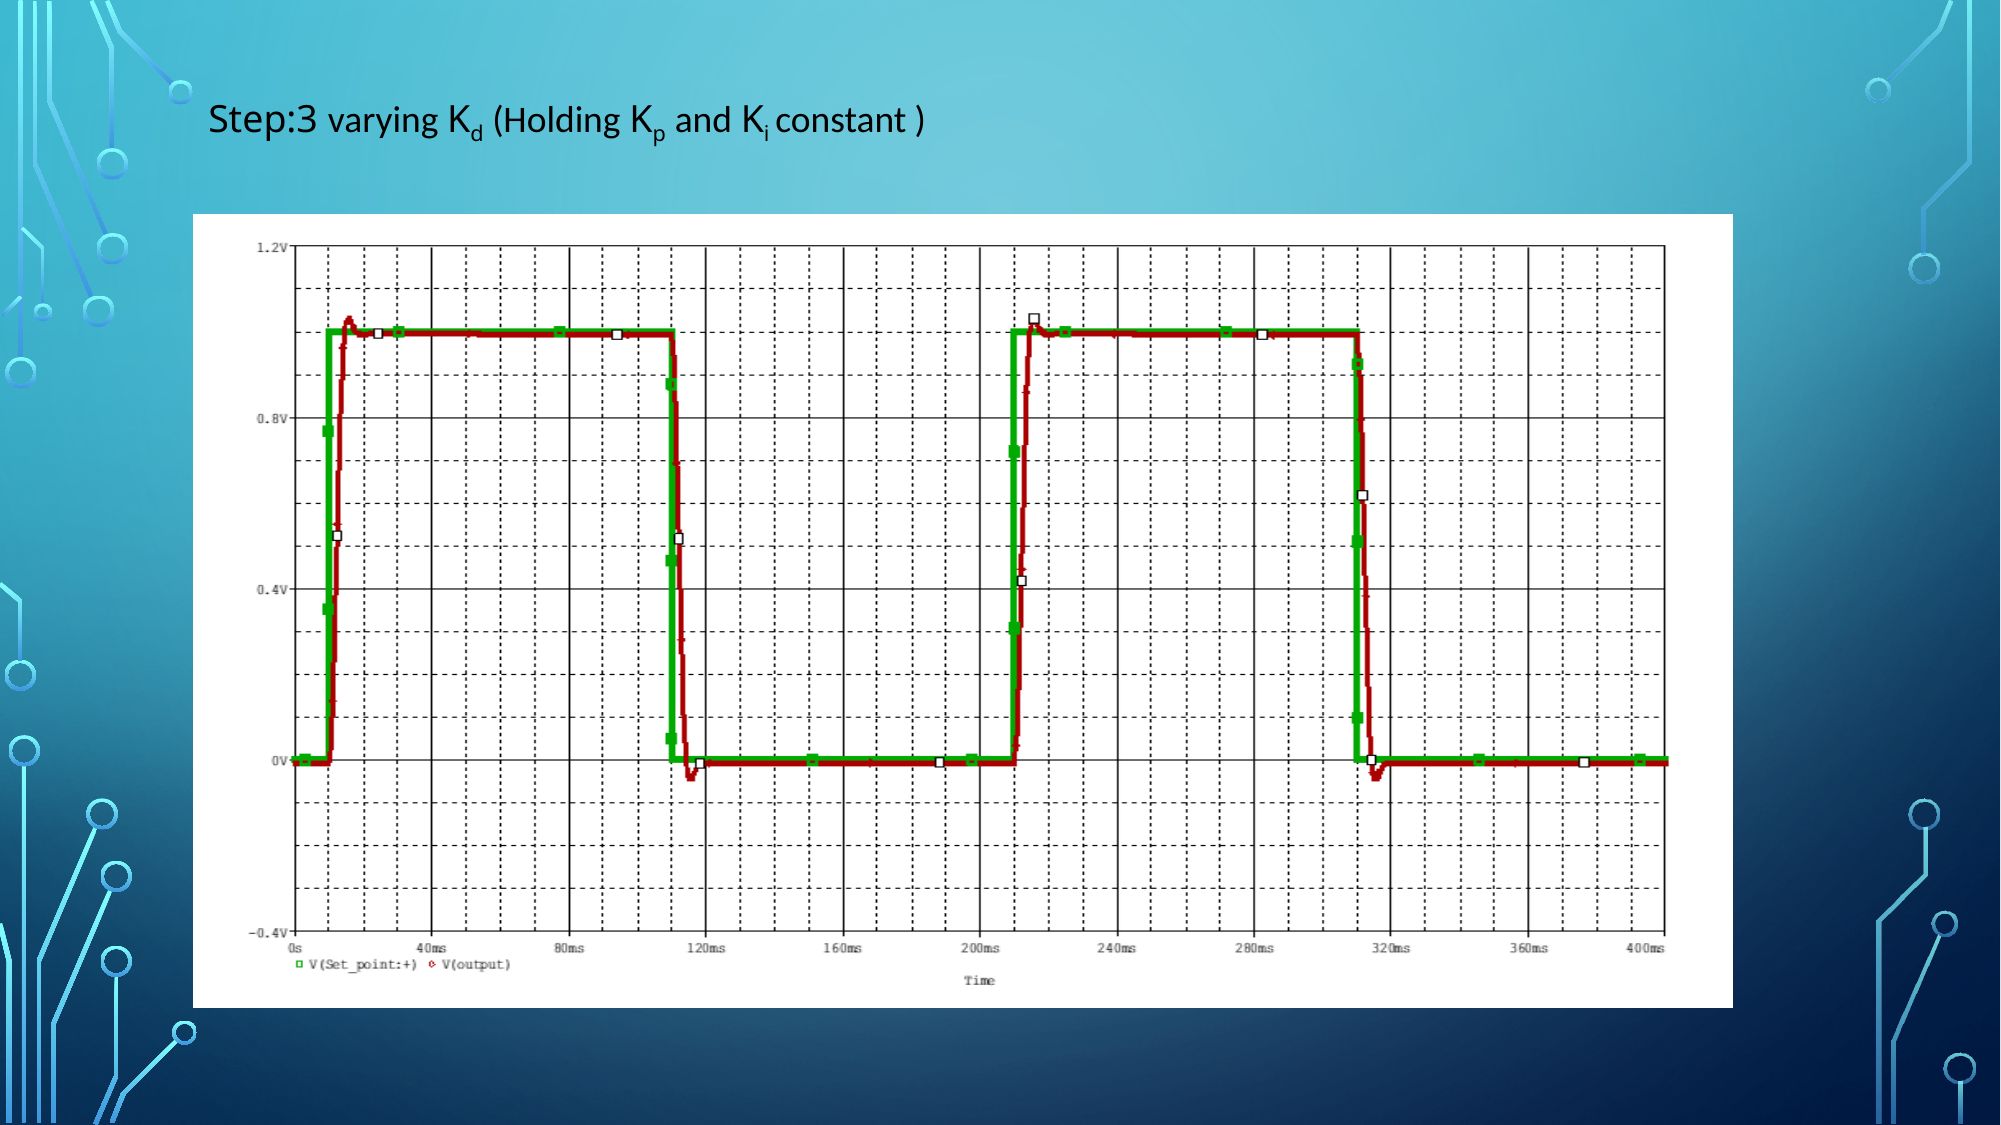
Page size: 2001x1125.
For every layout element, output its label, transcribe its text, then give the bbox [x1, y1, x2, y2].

text_box Step:3 varying Kd (Holding Kp and Ki constant ) [193, 87, 1499, 154]
picture [193, 213, 1733, 1008]
